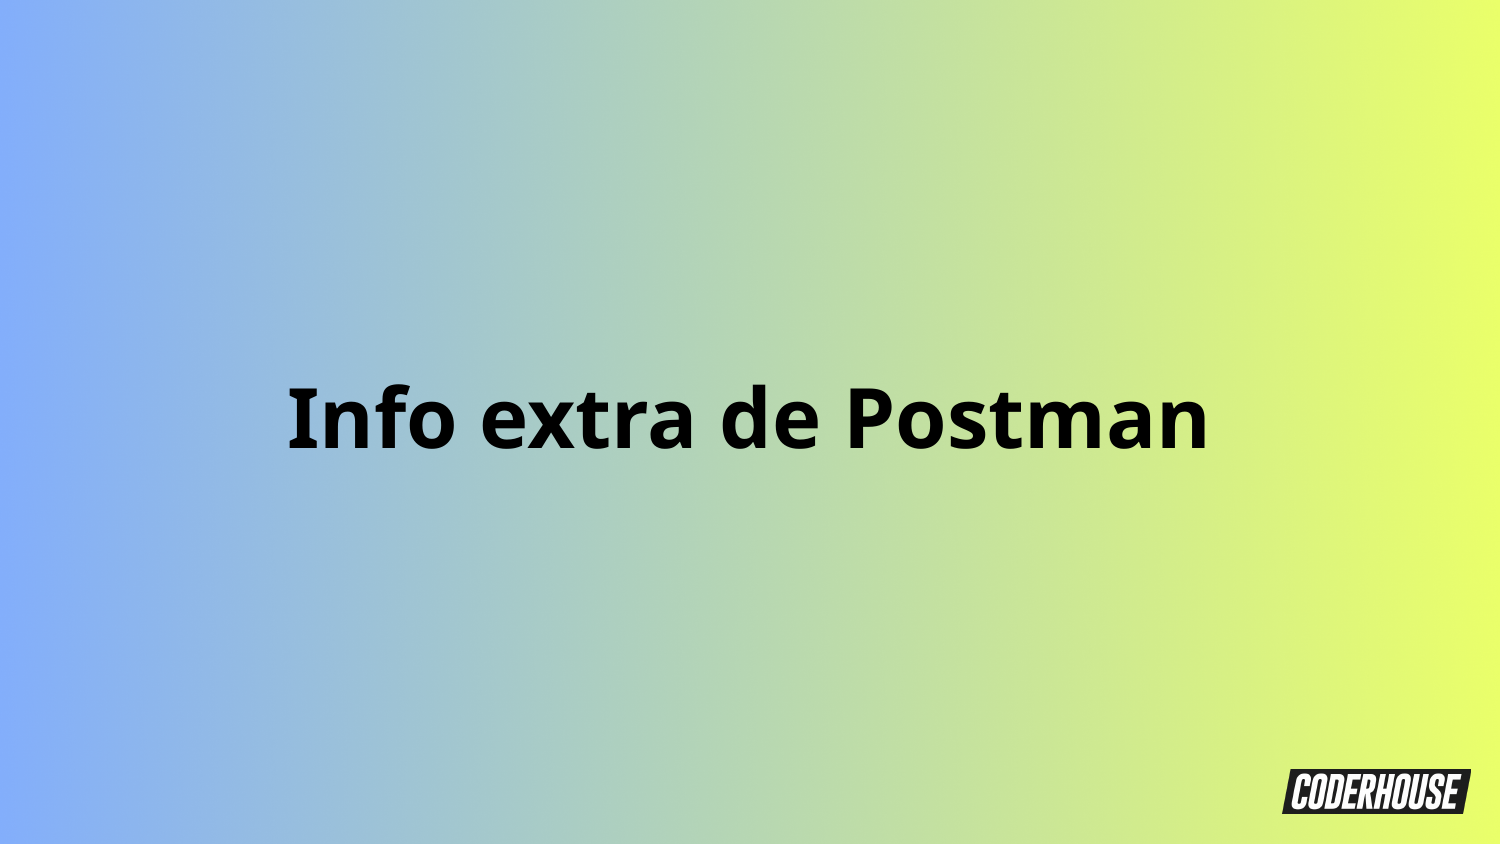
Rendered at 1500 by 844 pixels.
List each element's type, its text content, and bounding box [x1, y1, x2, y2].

picture [0, 0, 1500, 844]
text_box Info extra de Postman [239, 361, 1261, 482]
